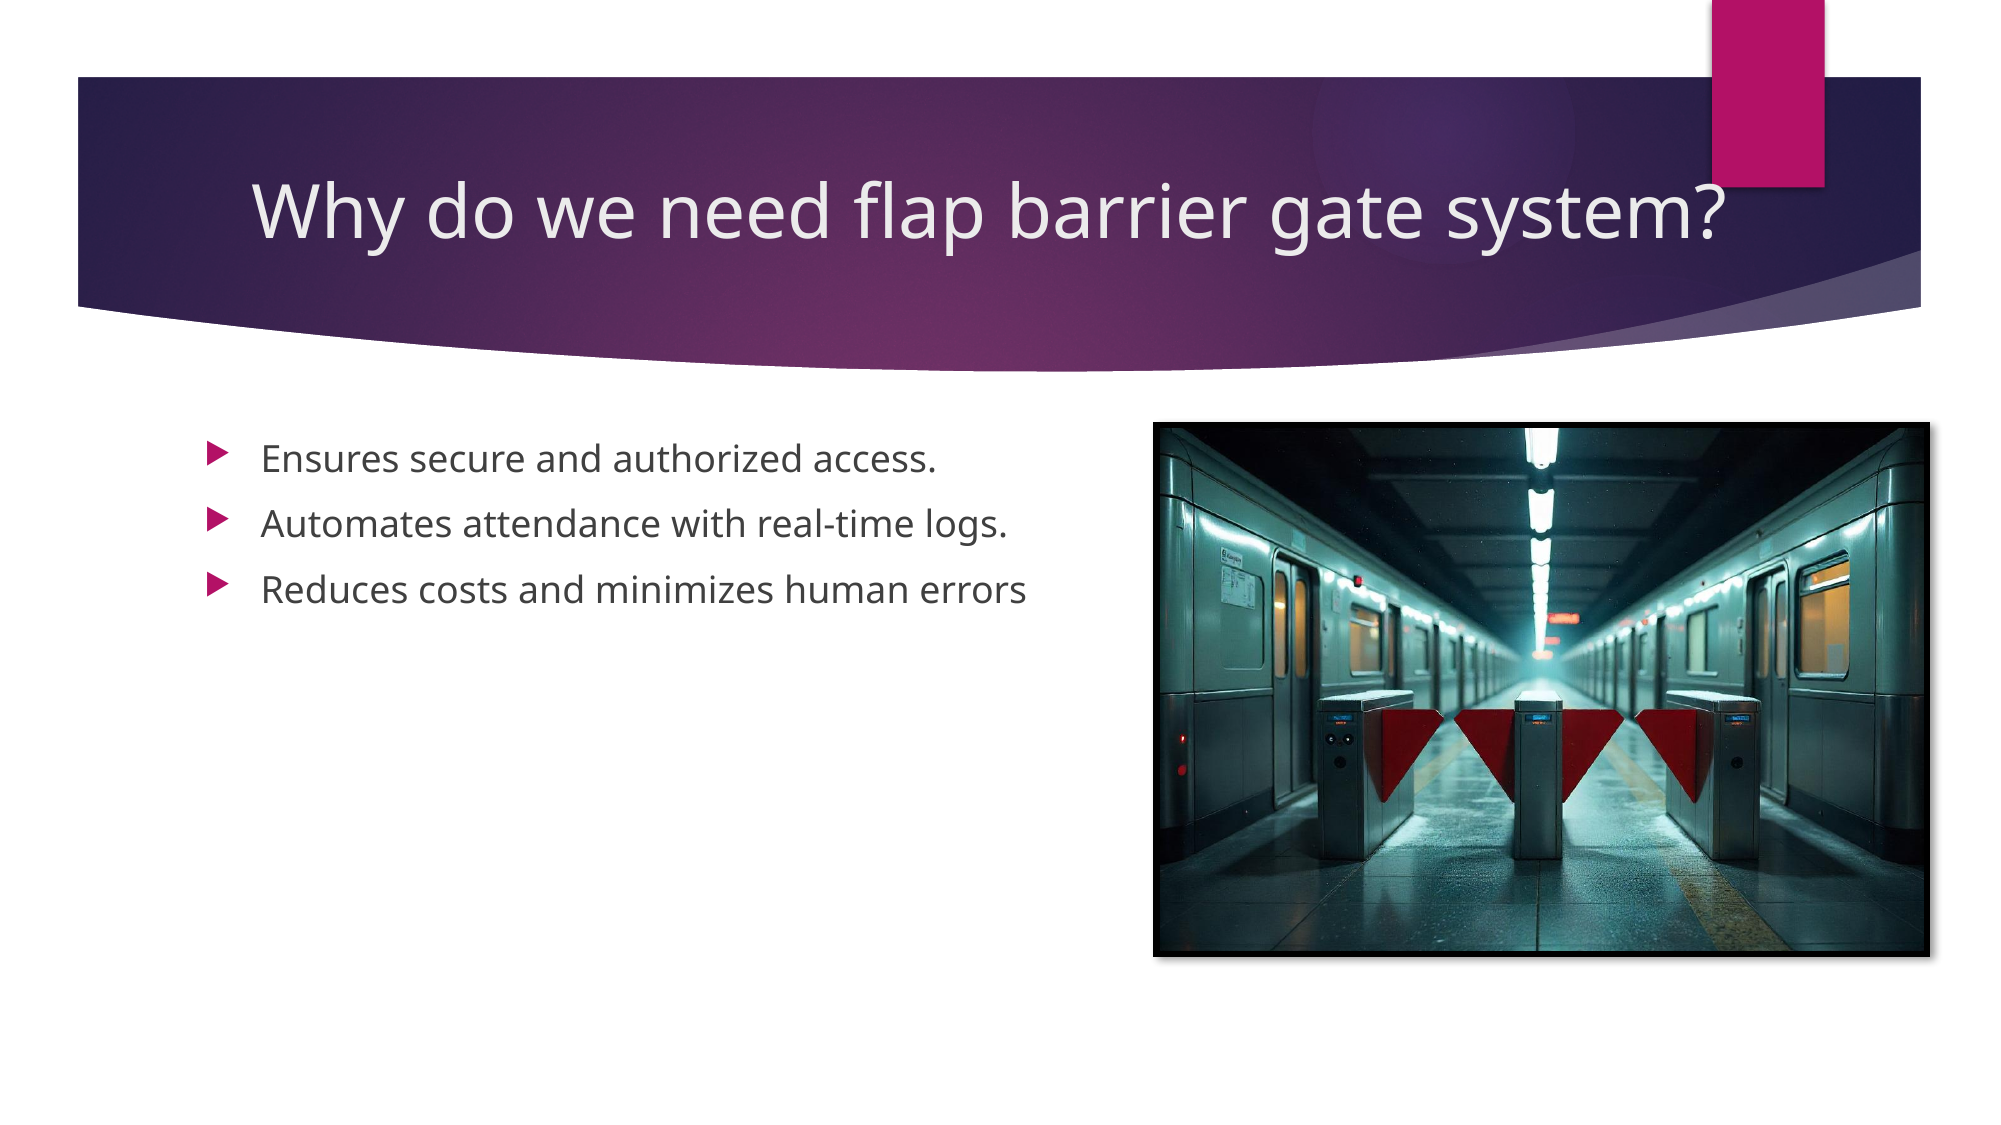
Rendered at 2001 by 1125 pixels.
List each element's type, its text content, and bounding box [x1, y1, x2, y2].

picture [1159, 427, 1925, 952]
title Why do we need flap barrier gate system? [189, 150, 1791, 267]
list Ensures secure and authorized access. Automates attendance with real-time logs. Reduces costs and minimizes human errors [189, 427, 1134, 1016]
